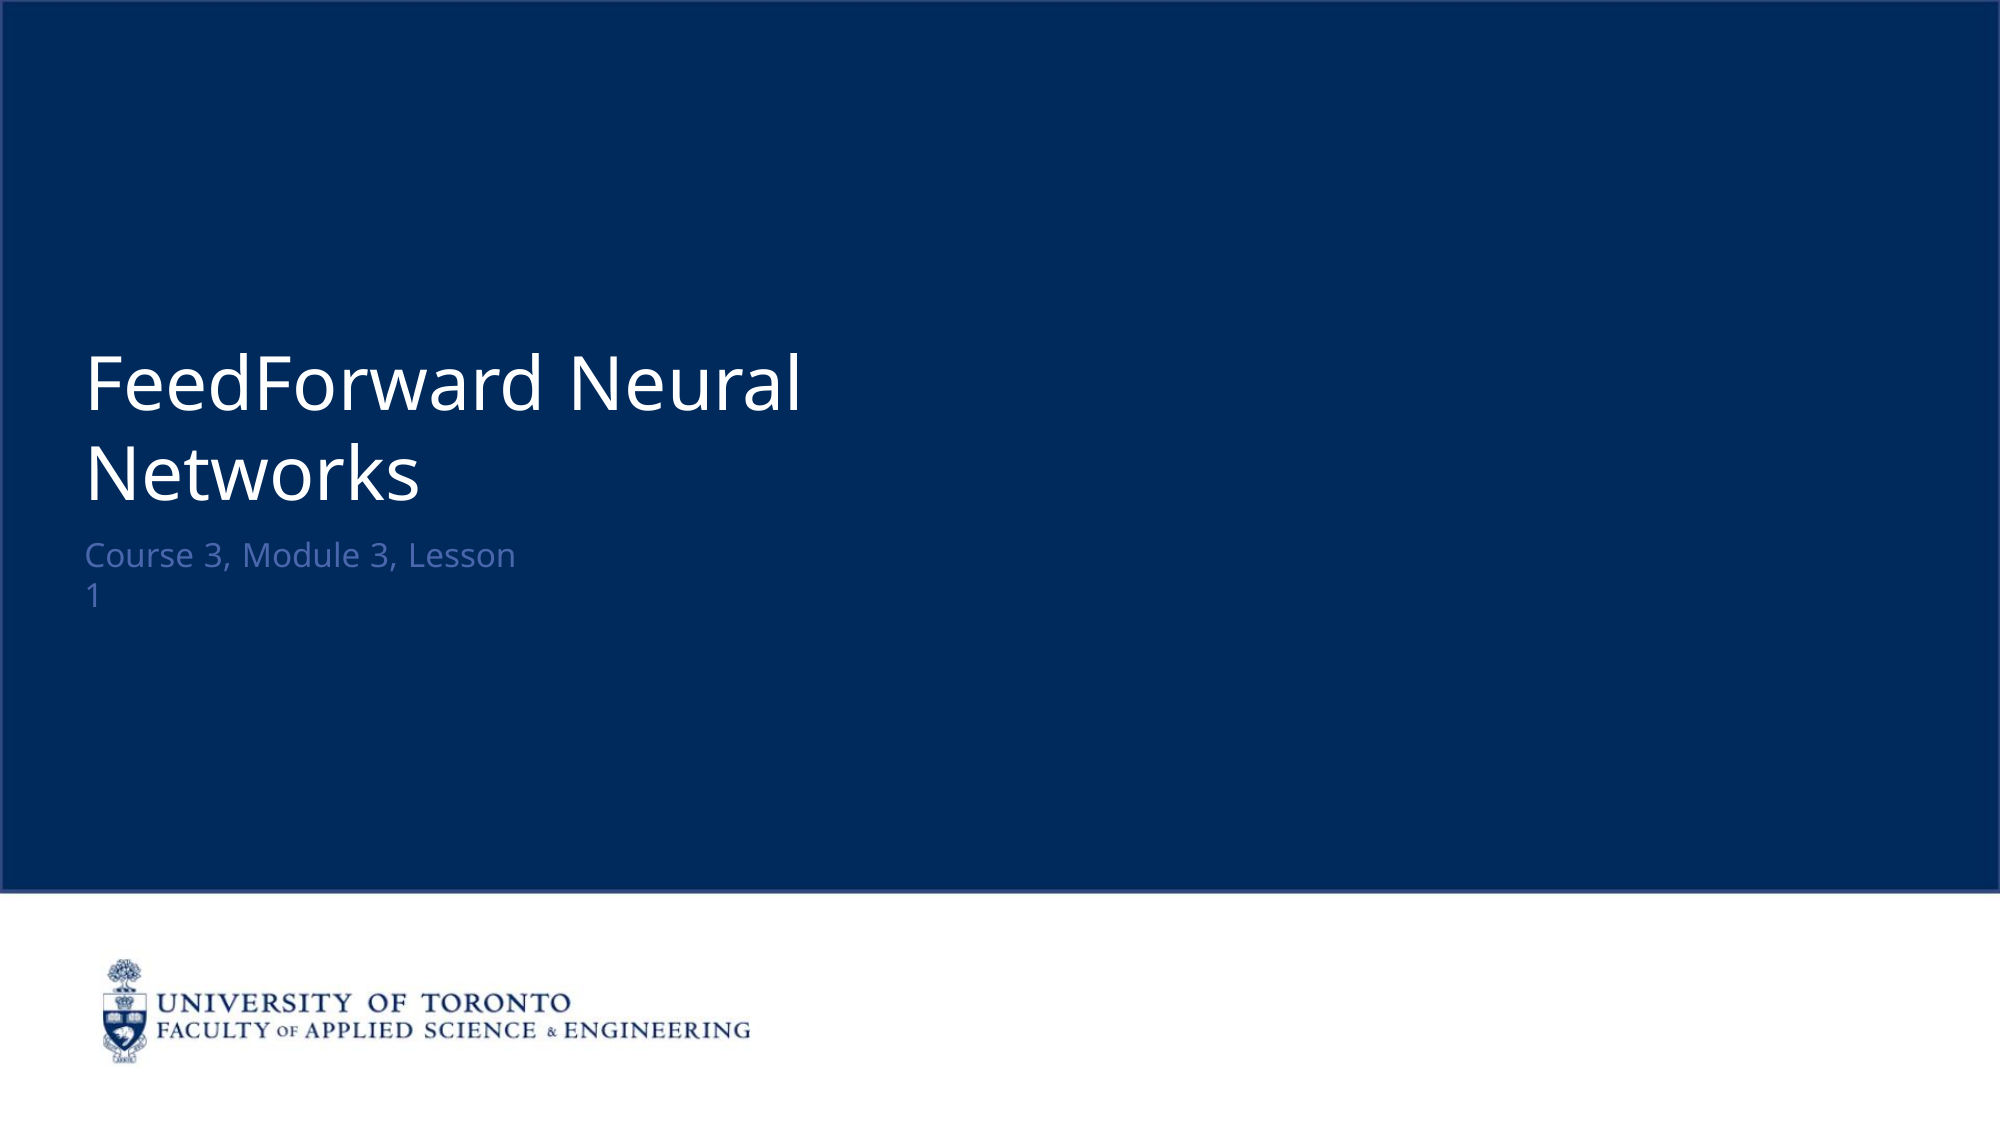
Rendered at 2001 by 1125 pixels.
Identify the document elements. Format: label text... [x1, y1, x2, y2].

text_box [0, 0, 2000, 1125]
text_box FeedForward Neural Networks [84, 335, 1035, 515]
text_box Course 3, Module 3, Lesson 1 [84, 534, 522, 615]
